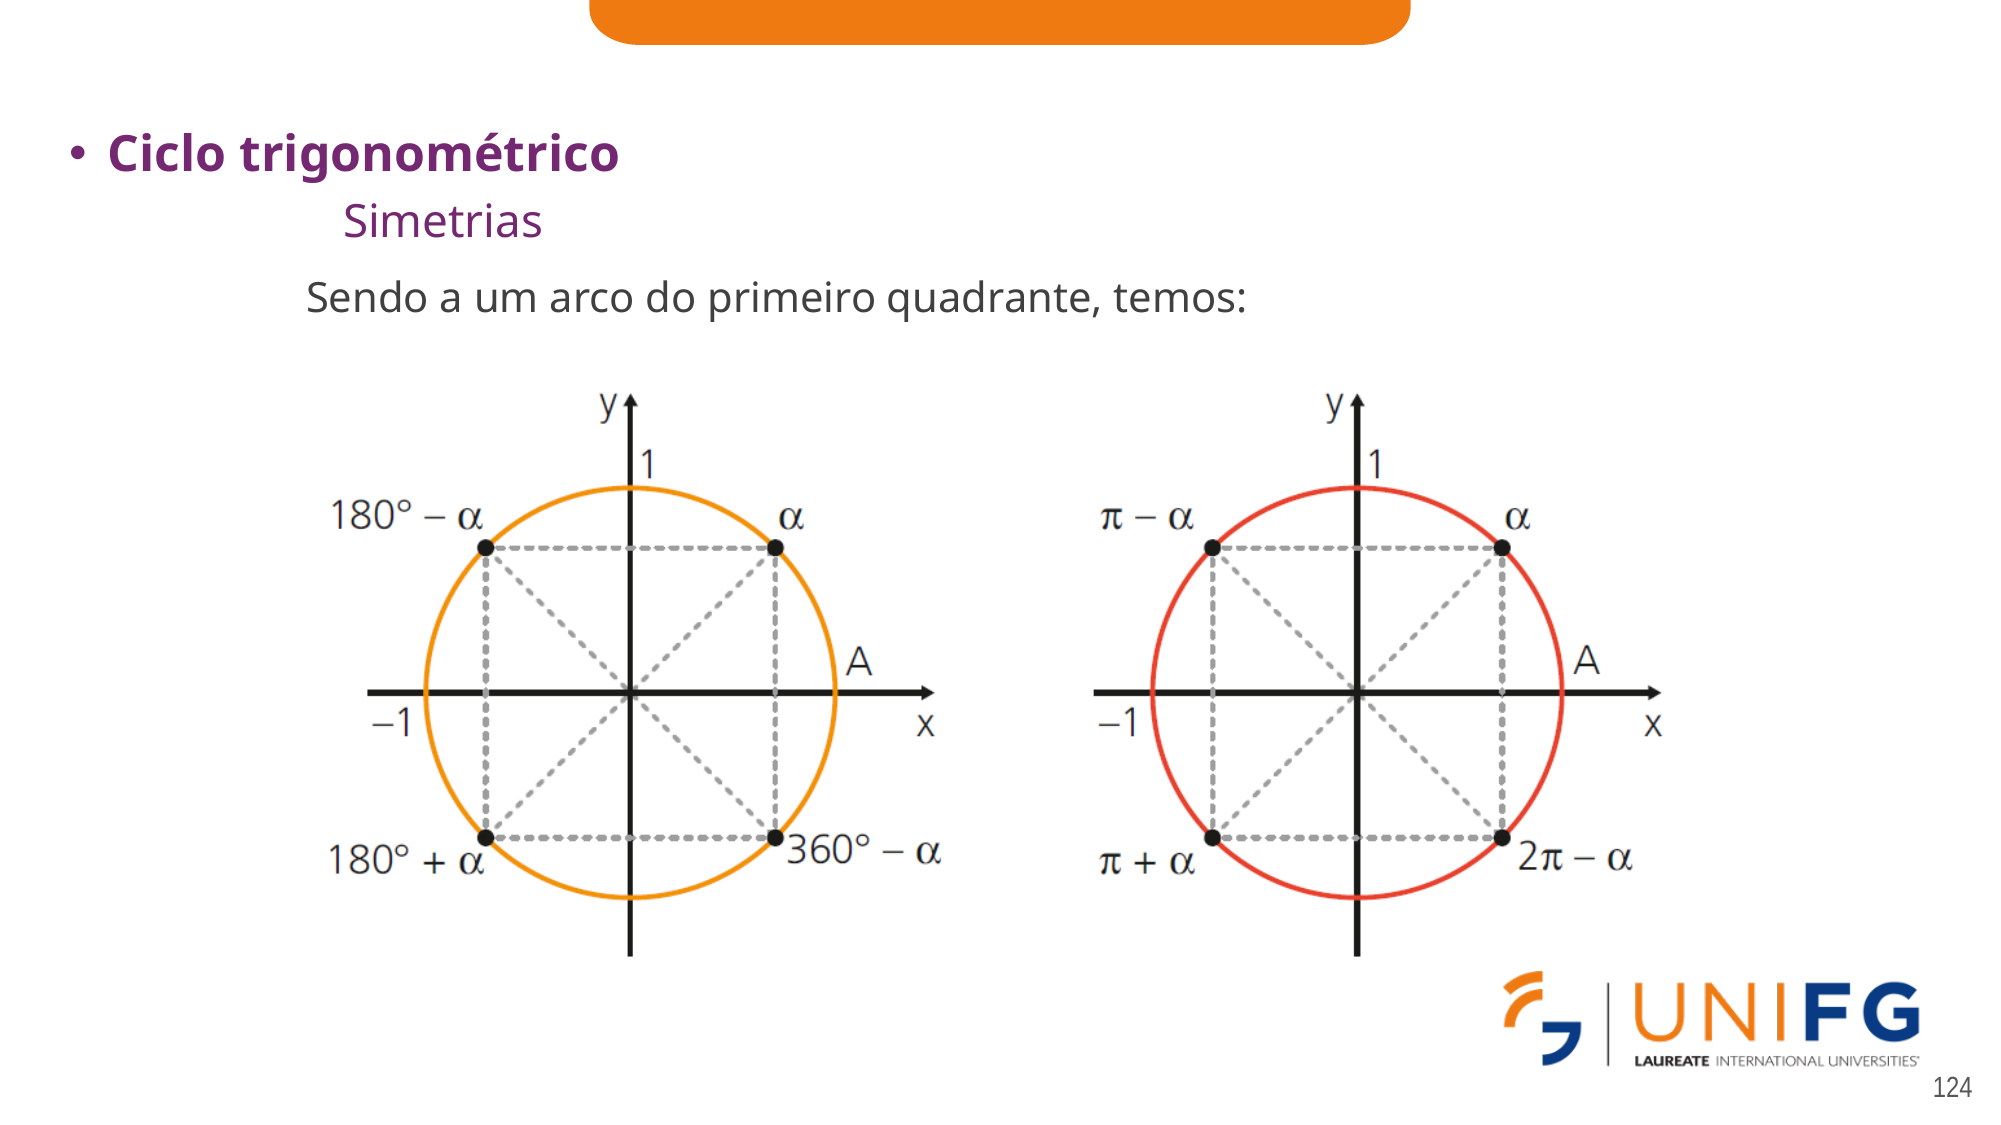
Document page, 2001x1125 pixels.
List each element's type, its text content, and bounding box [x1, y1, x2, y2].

text_box Simetrias [328, 184, 1483, 255]
list Ciclo trigonométrico [55, 120, 1945, 1019]
text_box Sendo a um arco do primeiro quadrante, temos: [291, 263, 1375, 328]
picture [1494, 1019, 1928, 1074]
picture [330, 389, 1670, 958]
